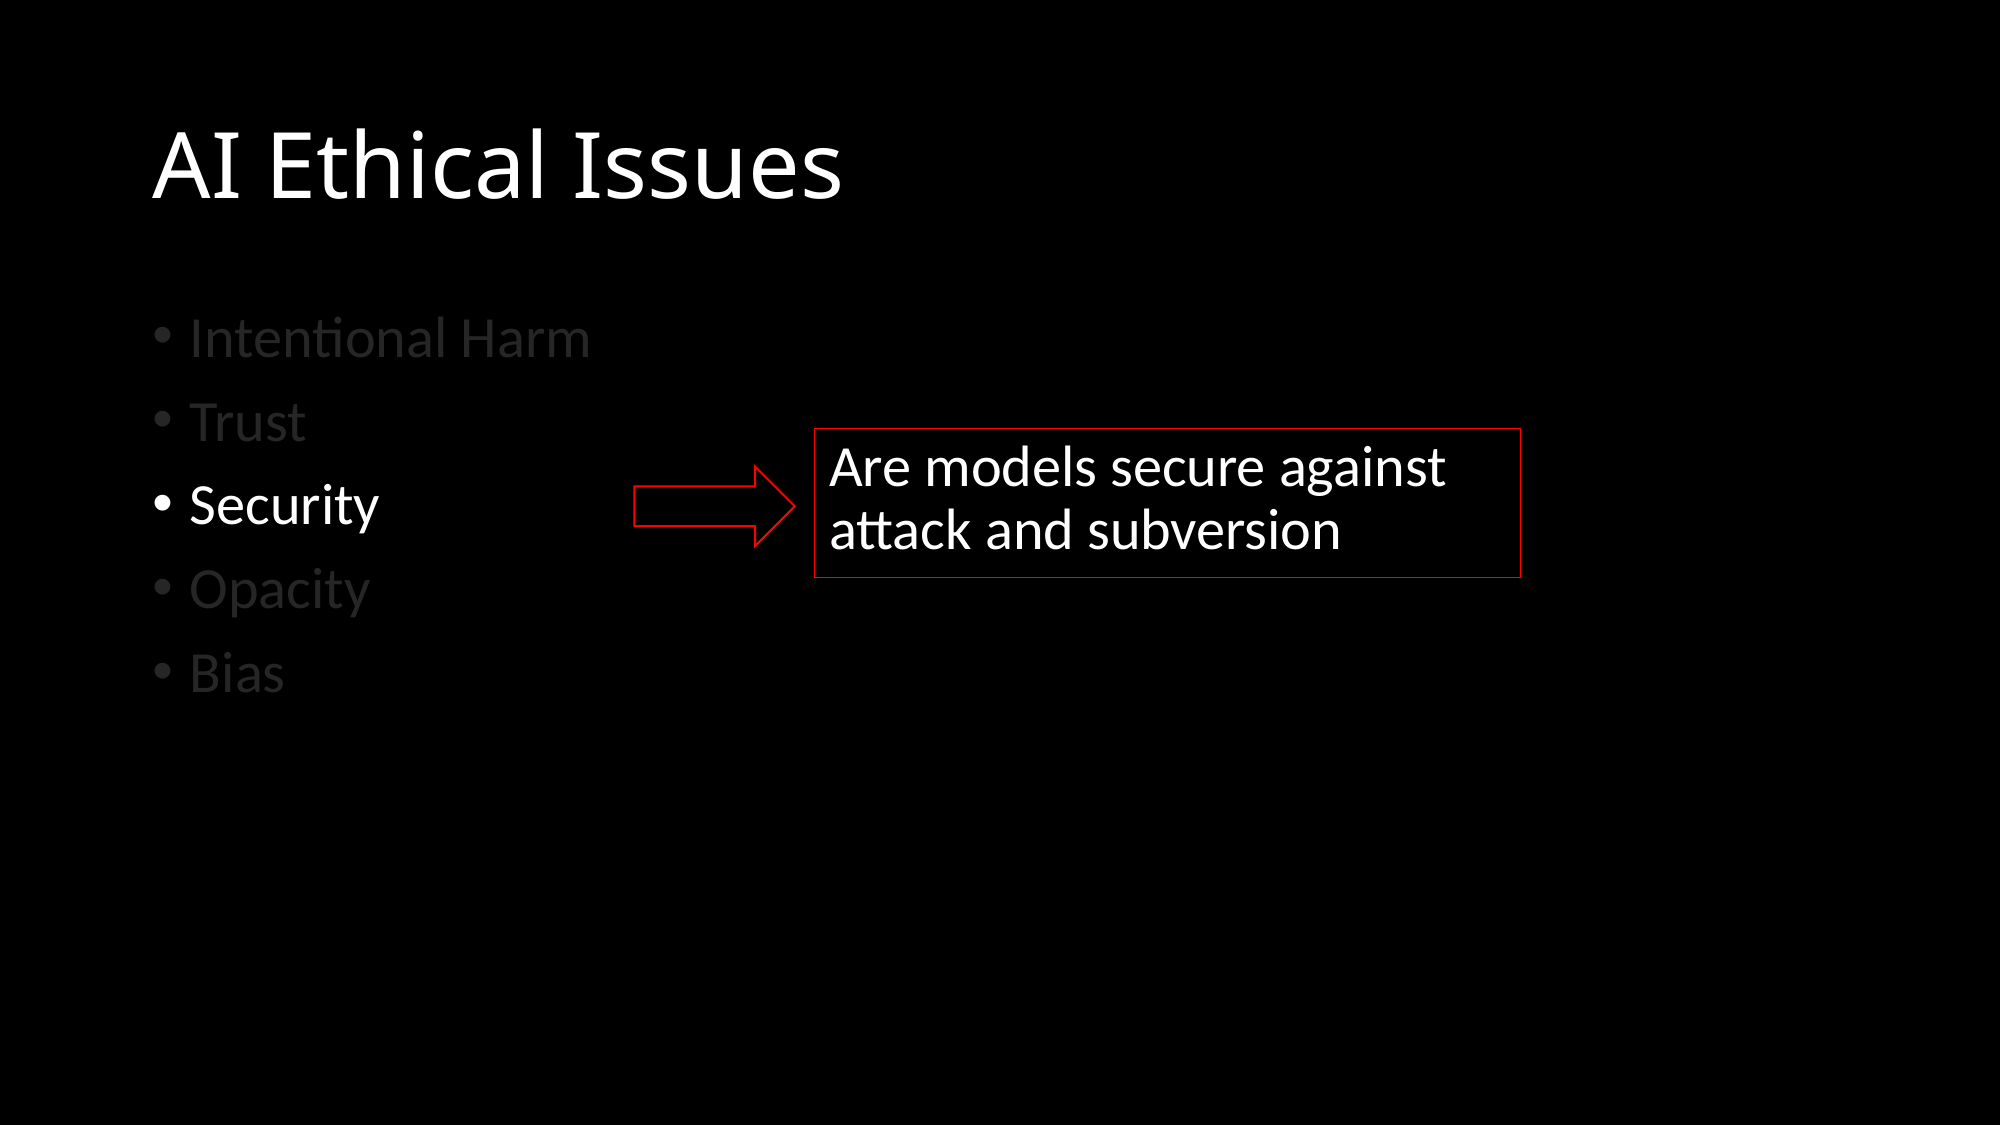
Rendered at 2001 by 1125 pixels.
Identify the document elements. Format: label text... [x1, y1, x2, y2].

text_box [633, 464, 797, 549]
list Intentional Harm Trust Security Opacity Bias [137, 299, 1863, 1014]
title AI Ethical Issues [137, 59, 1863, 278]
text_box Are models secure against attack and subversion [814, 428, 1521, 578]
